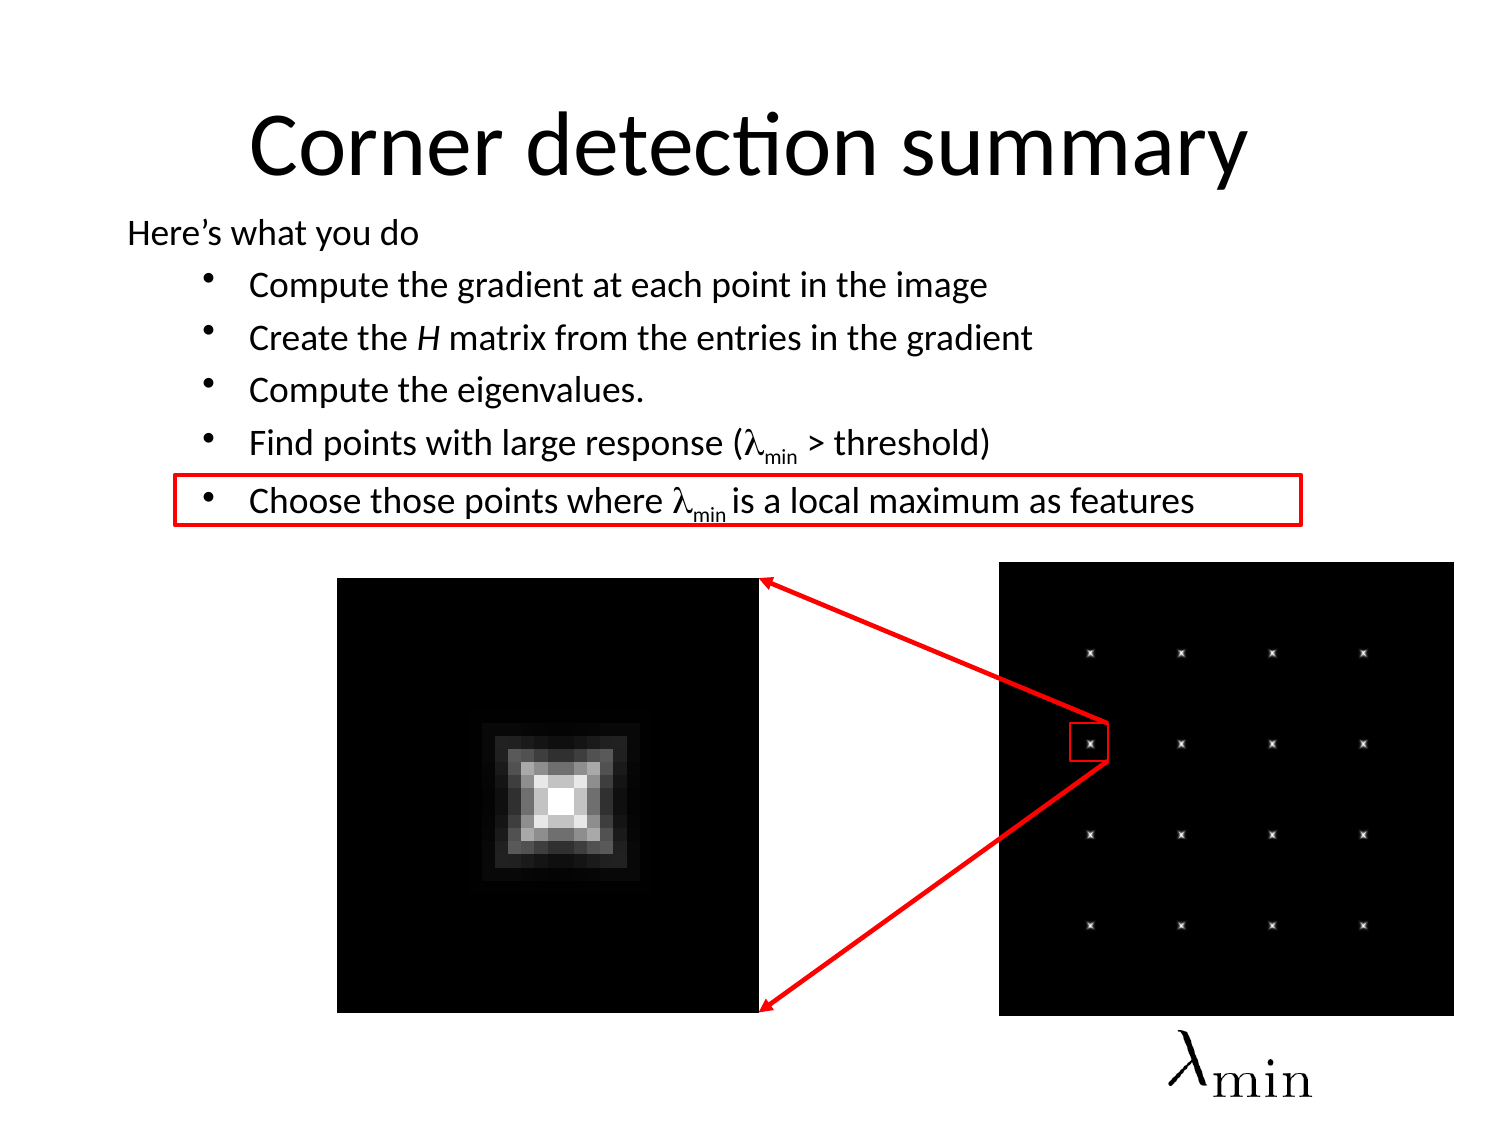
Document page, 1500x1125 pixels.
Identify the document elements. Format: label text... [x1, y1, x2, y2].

title Corner detection summary [75, 45, 1425, 233]
picture [1158, 1024, 1313, 1105]
text_box Here’s what you do Compute the gradient at each point in the image Create the H matrix from the entries in the gradient Compute the eigenvalues. Find points with large response (min > threshold) Choose those points where min is a local maximum as features [112, 200, 1388, 1063]
picture [337, 577, 759, 1013]
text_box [758, 760, 1109, 1013]
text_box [758, 577, 1109, 724]
picture [999, 562, 1454, 1016]
